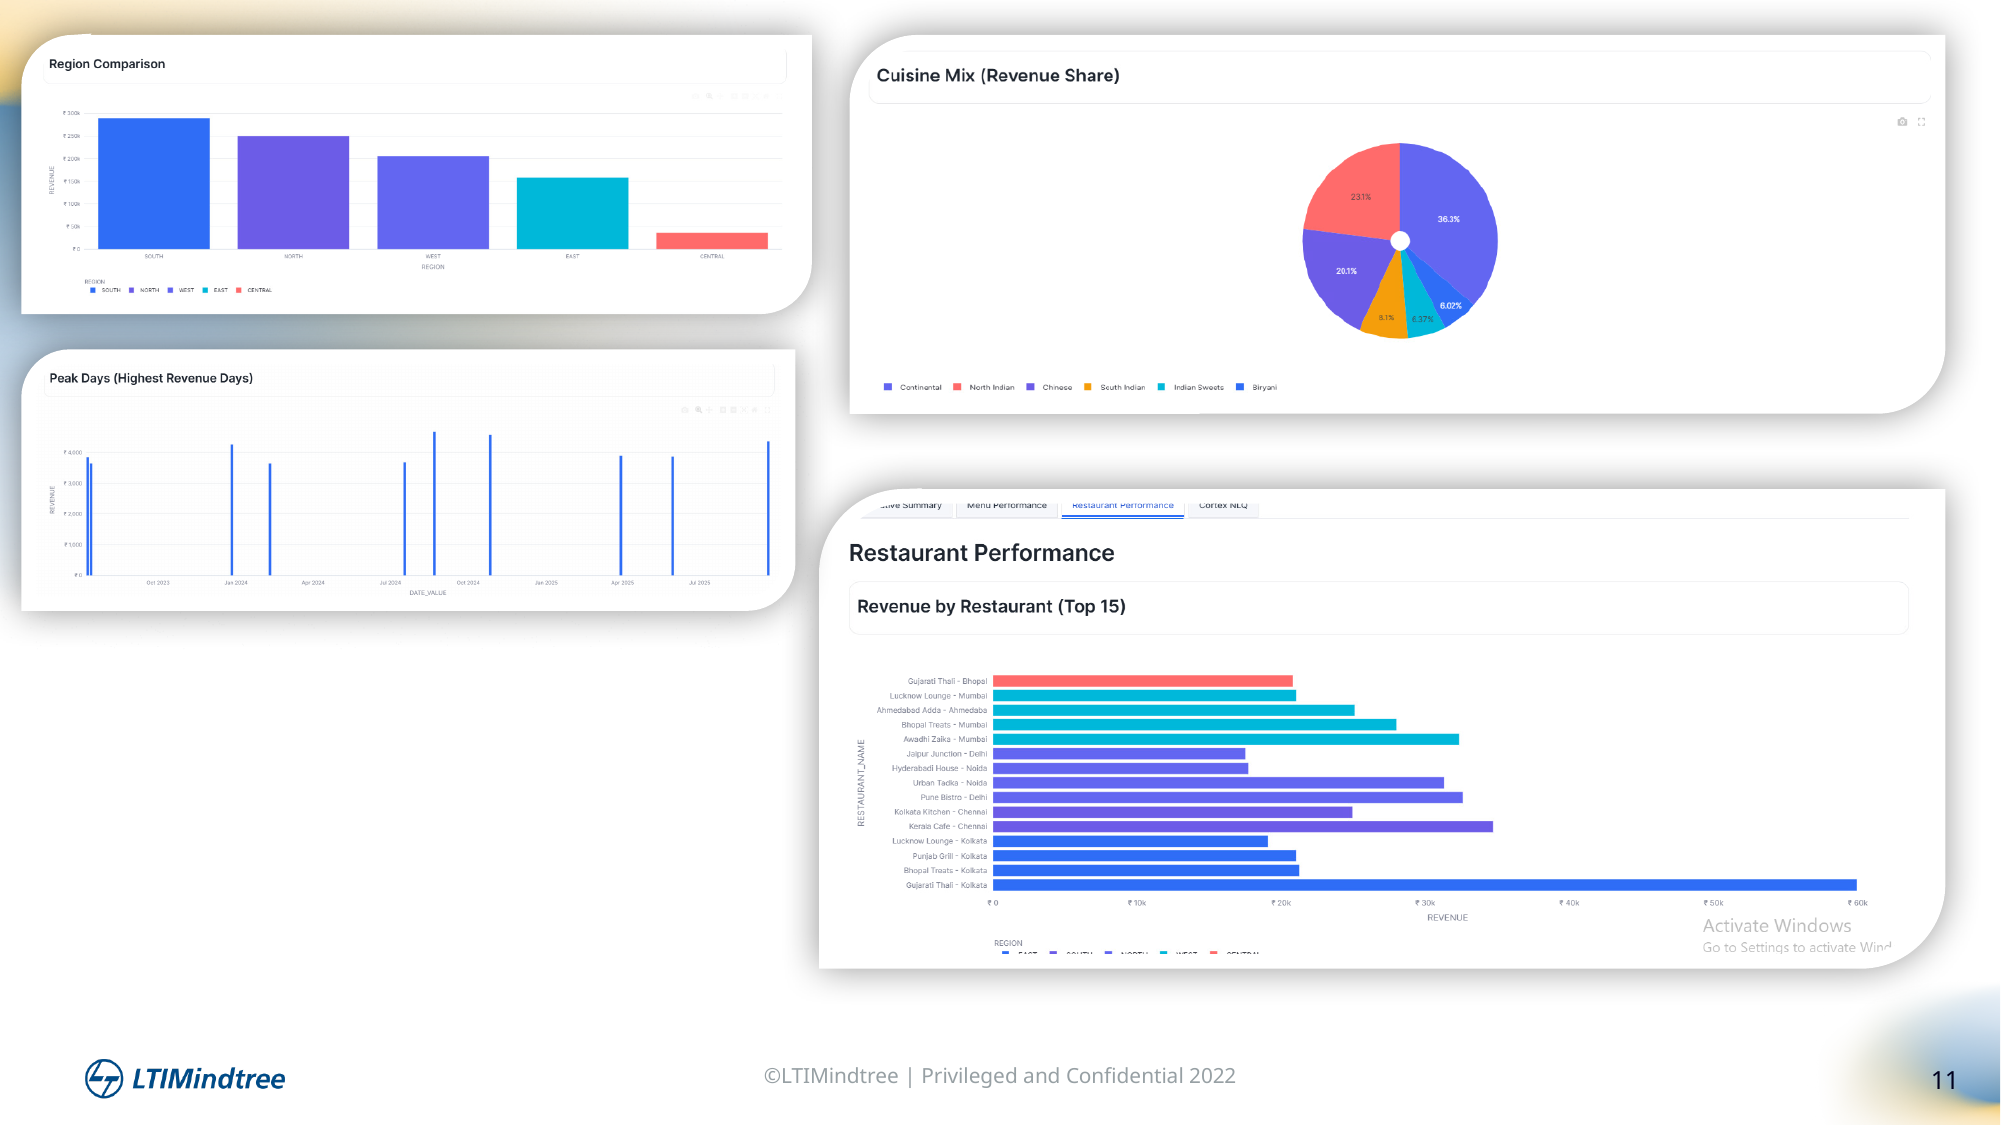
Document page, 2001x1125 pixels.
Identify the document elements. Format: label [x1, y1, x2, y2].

picture [1774, 966, 2001, 1125]
picture [0, 0, 1939, 962]
